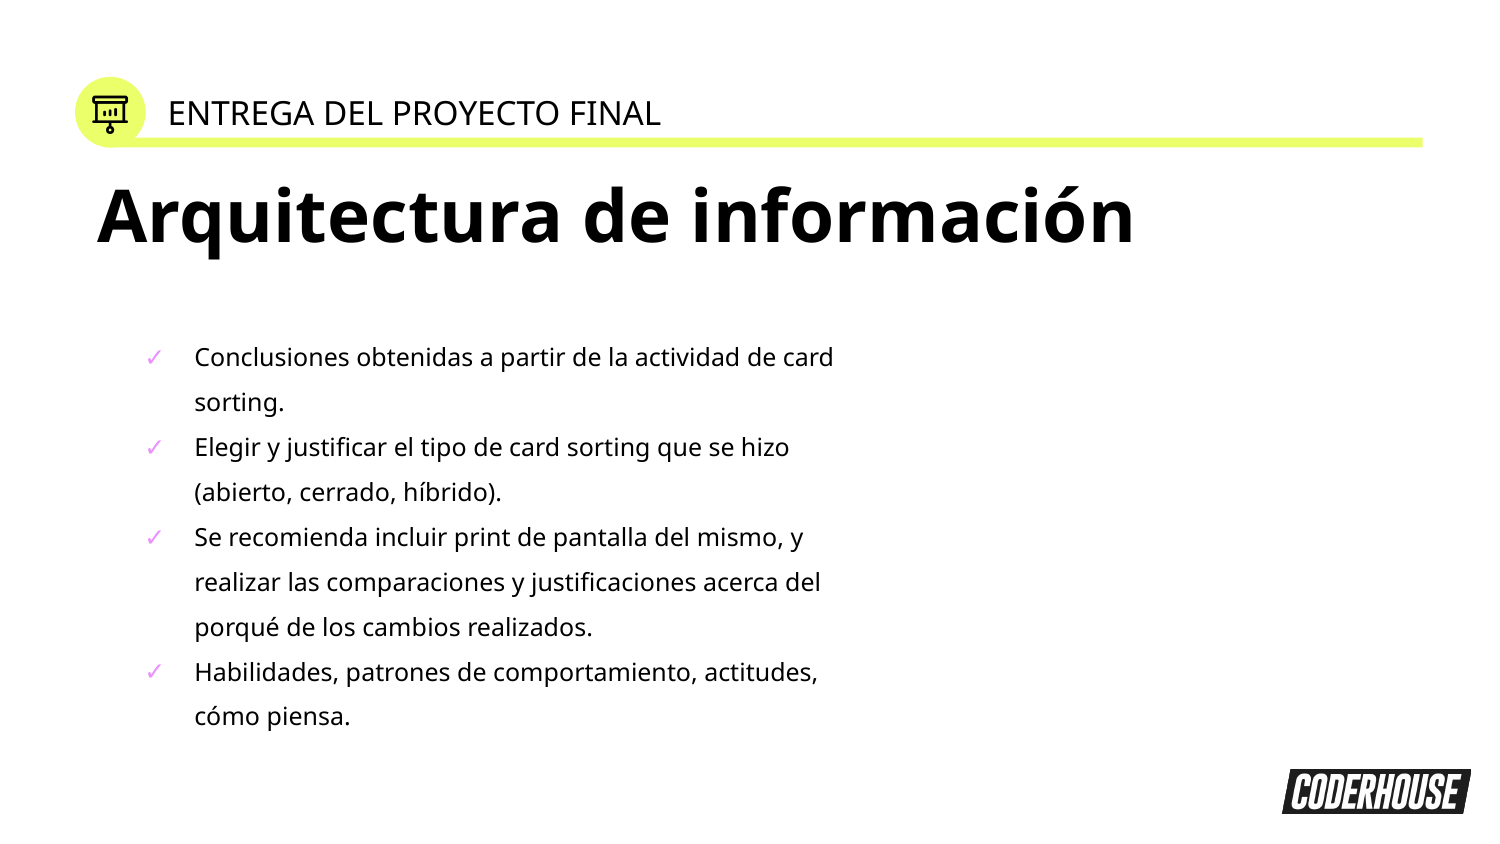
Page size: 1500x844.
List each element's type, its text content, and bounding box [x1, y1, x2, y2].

text_box ENTREGA DEL PROYECTO FINAL [152, 76, 678, 137]
picture [1281, 769, 1471, 814]
text_box Arquitectura de información [82, 164, 1282, 274]
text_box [74, 76, 146, 148]
text_box Conclusiones obtenidas a partir de la actividad de card sorting. Elegir y justificar el tipo de card sorting que se hizo (abierto, cerrado, híbrido). Se recomienda incluir print de pantalla del mismo, y realizar las comparaciones y justificaciones acerca del porqué de los cambios realizados. Habilidades, patrones de comportamiento, actitudes, cómo piensa. [104, 311, 902, 746]
